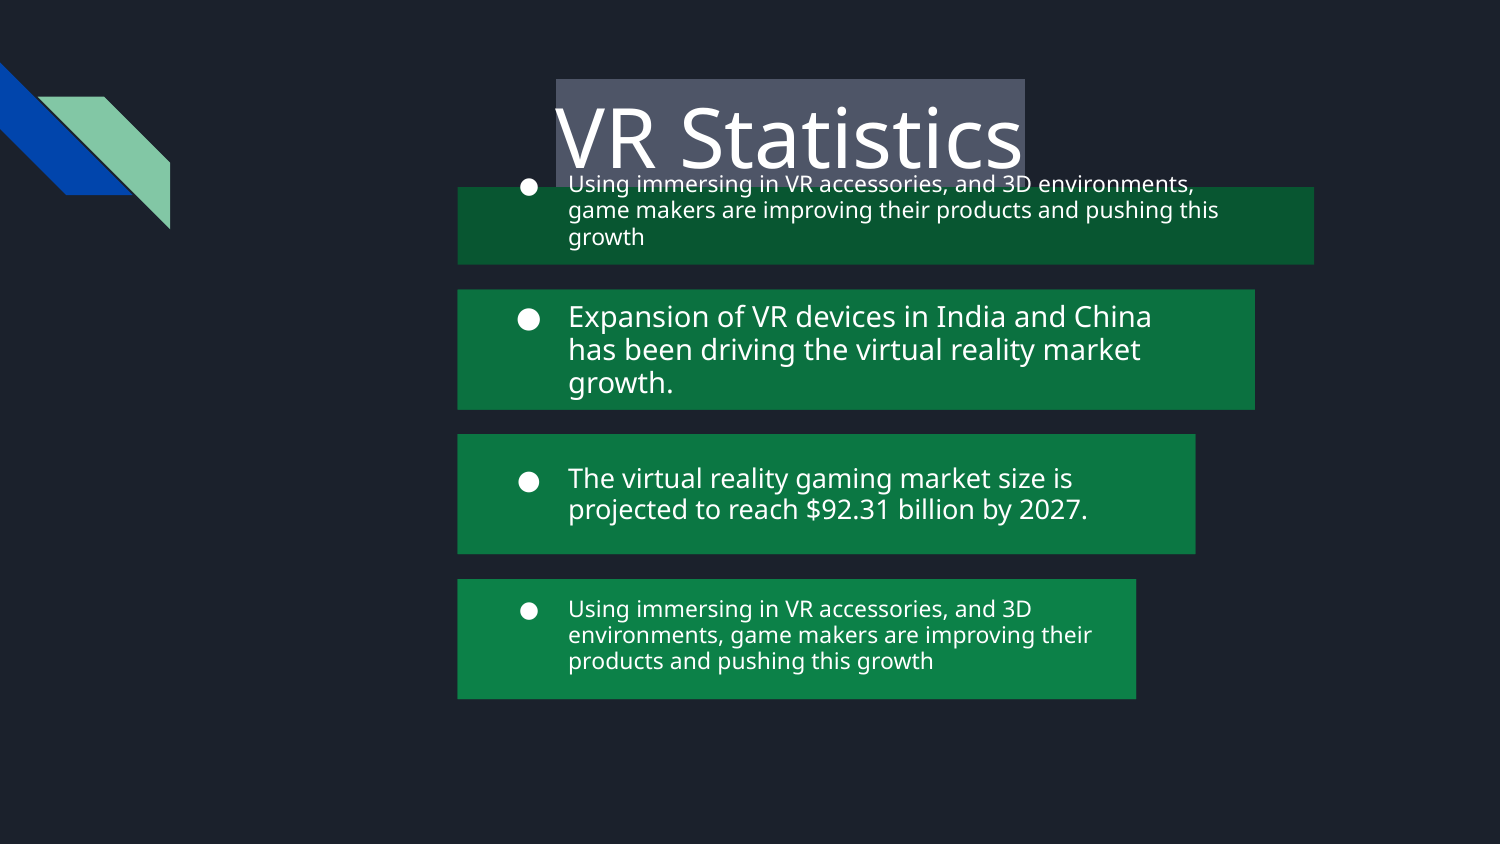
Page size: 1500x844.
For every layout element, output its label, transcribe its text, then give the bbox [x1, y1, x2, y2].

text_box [457, 578, 1137, 700]
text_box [457, 289, 1256, 410]
title VR Statistics [212, 64, 1368, 215]
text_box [457, 433, 1196, 555]
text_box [103, 186, 1315, 265]
